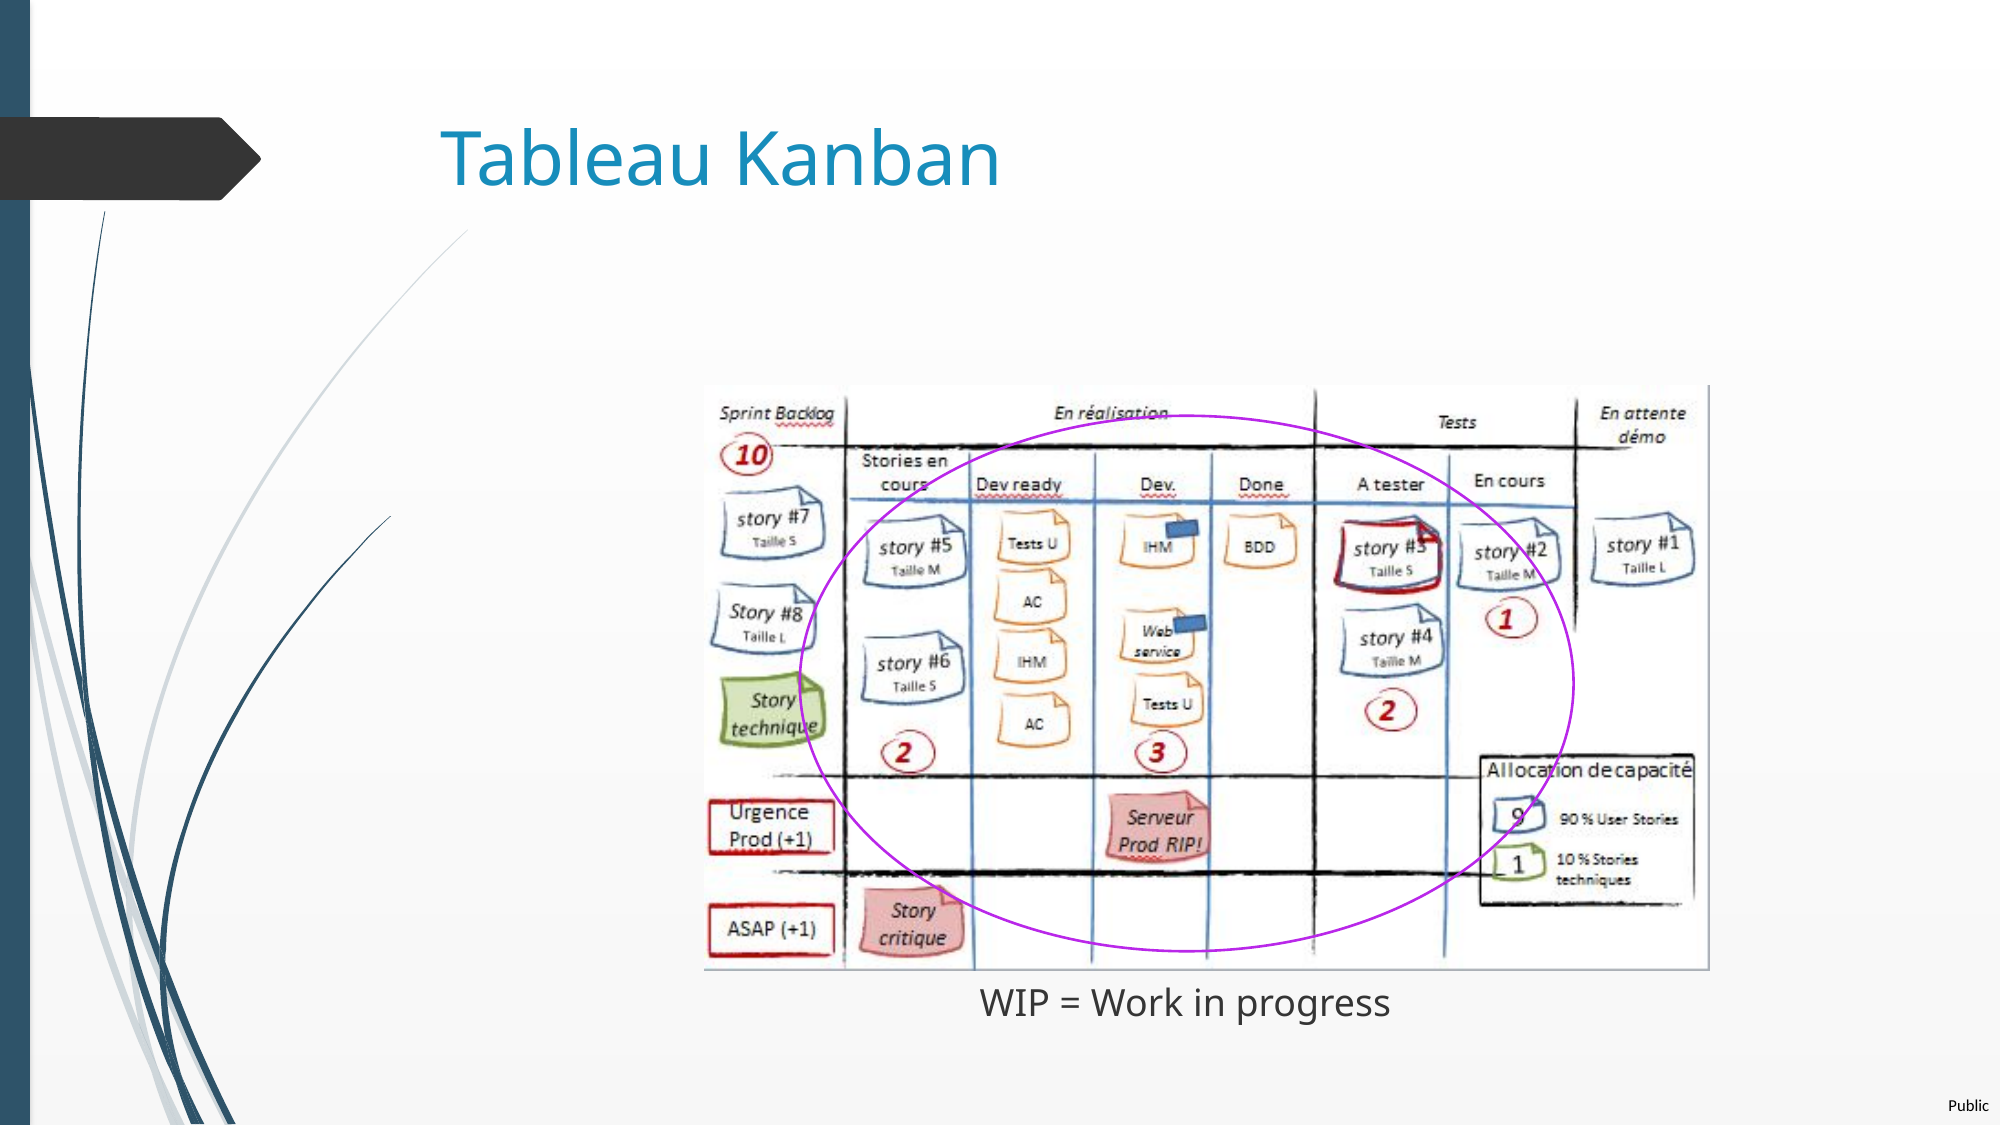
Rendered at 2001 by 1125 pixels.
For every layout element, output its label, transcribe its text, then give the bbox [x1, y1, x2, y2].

picture [704, 384, 1710, 971]
title Tableau Kanban [425, 102, 1888, 313]
text_box WIP = Work in progress [964, 980, 1417, 1032]
